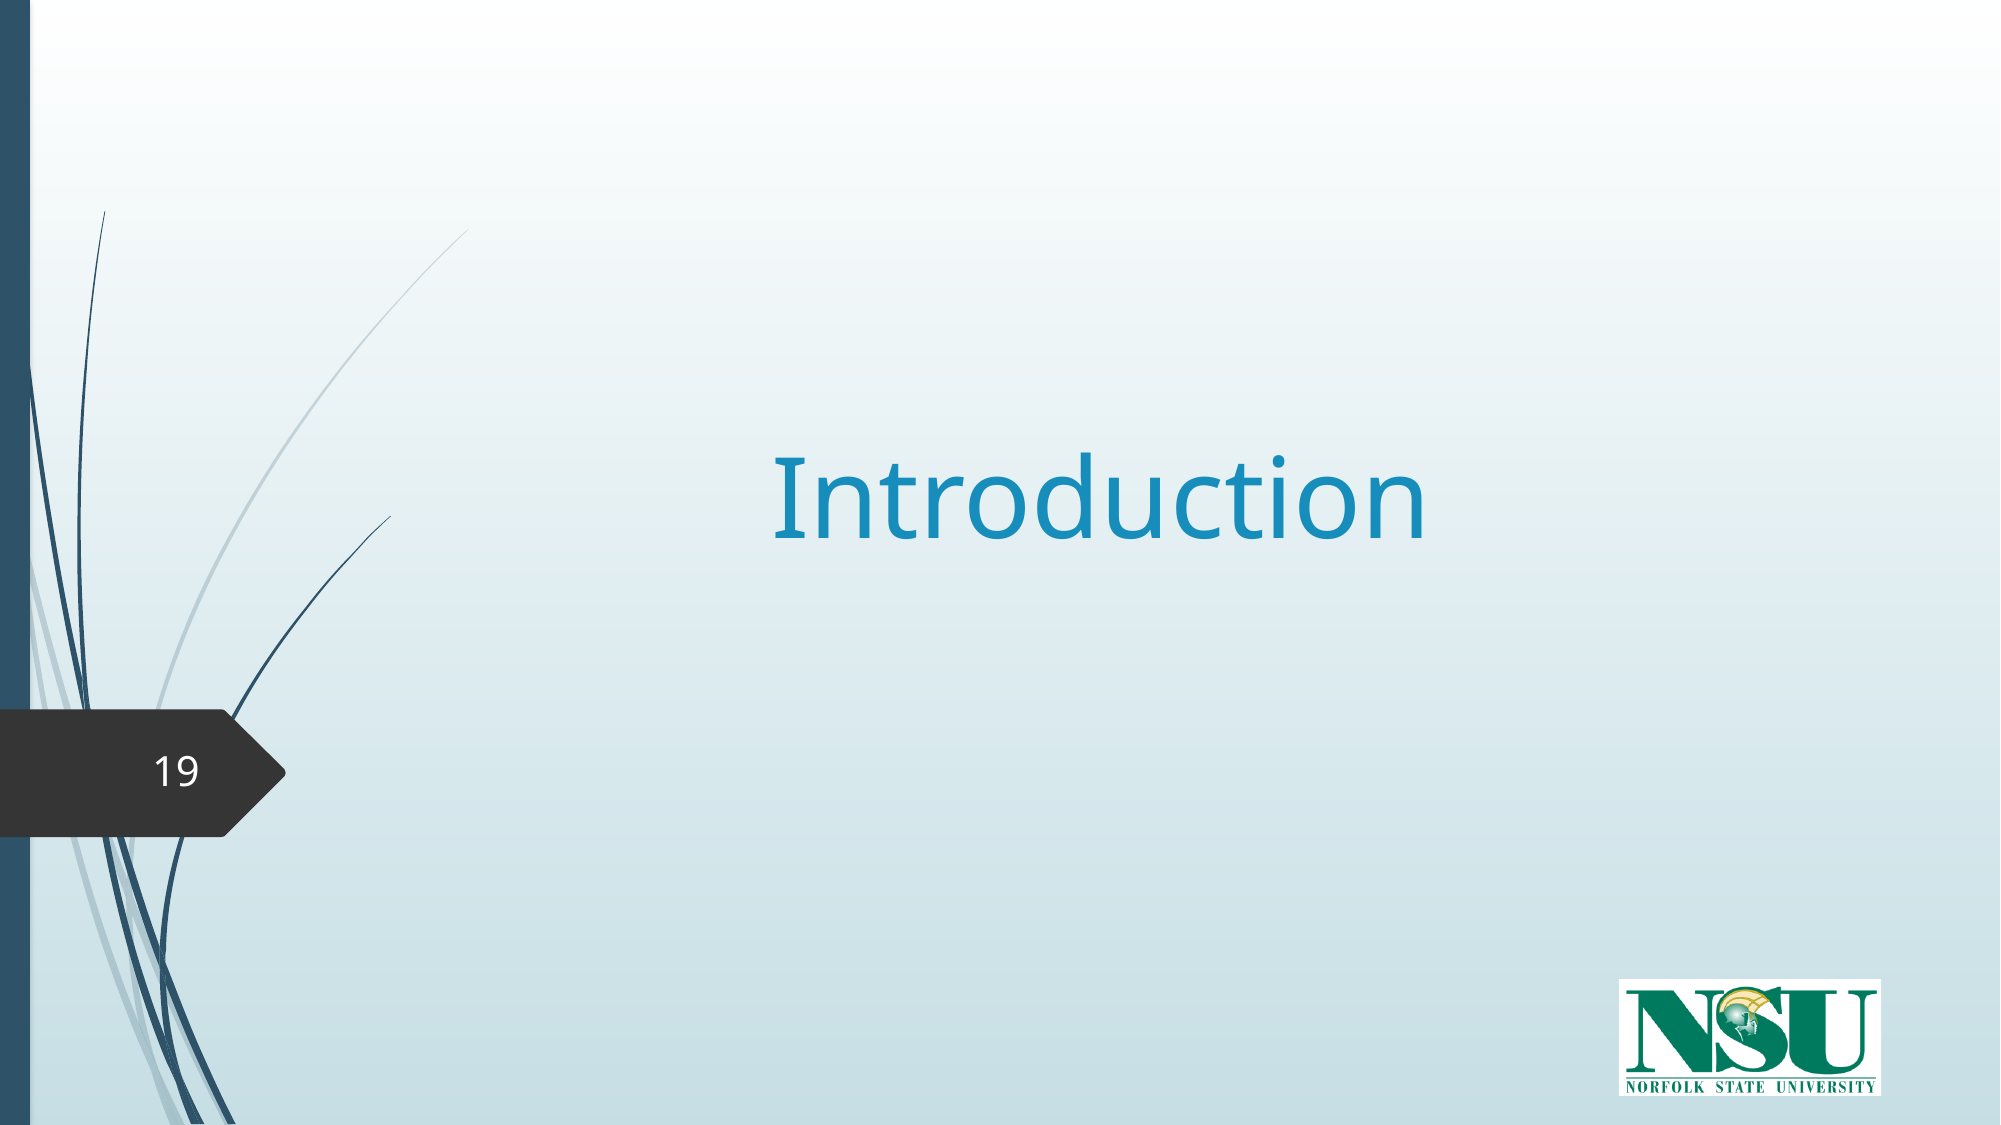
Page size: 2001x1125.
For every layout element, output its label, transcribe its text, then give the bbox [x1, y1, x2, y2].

picture [1618, 979, 1882, 1096]
title Introduction [370, 332, 1833, 704]
slide_number 19 [87, 743, 216, 803]
